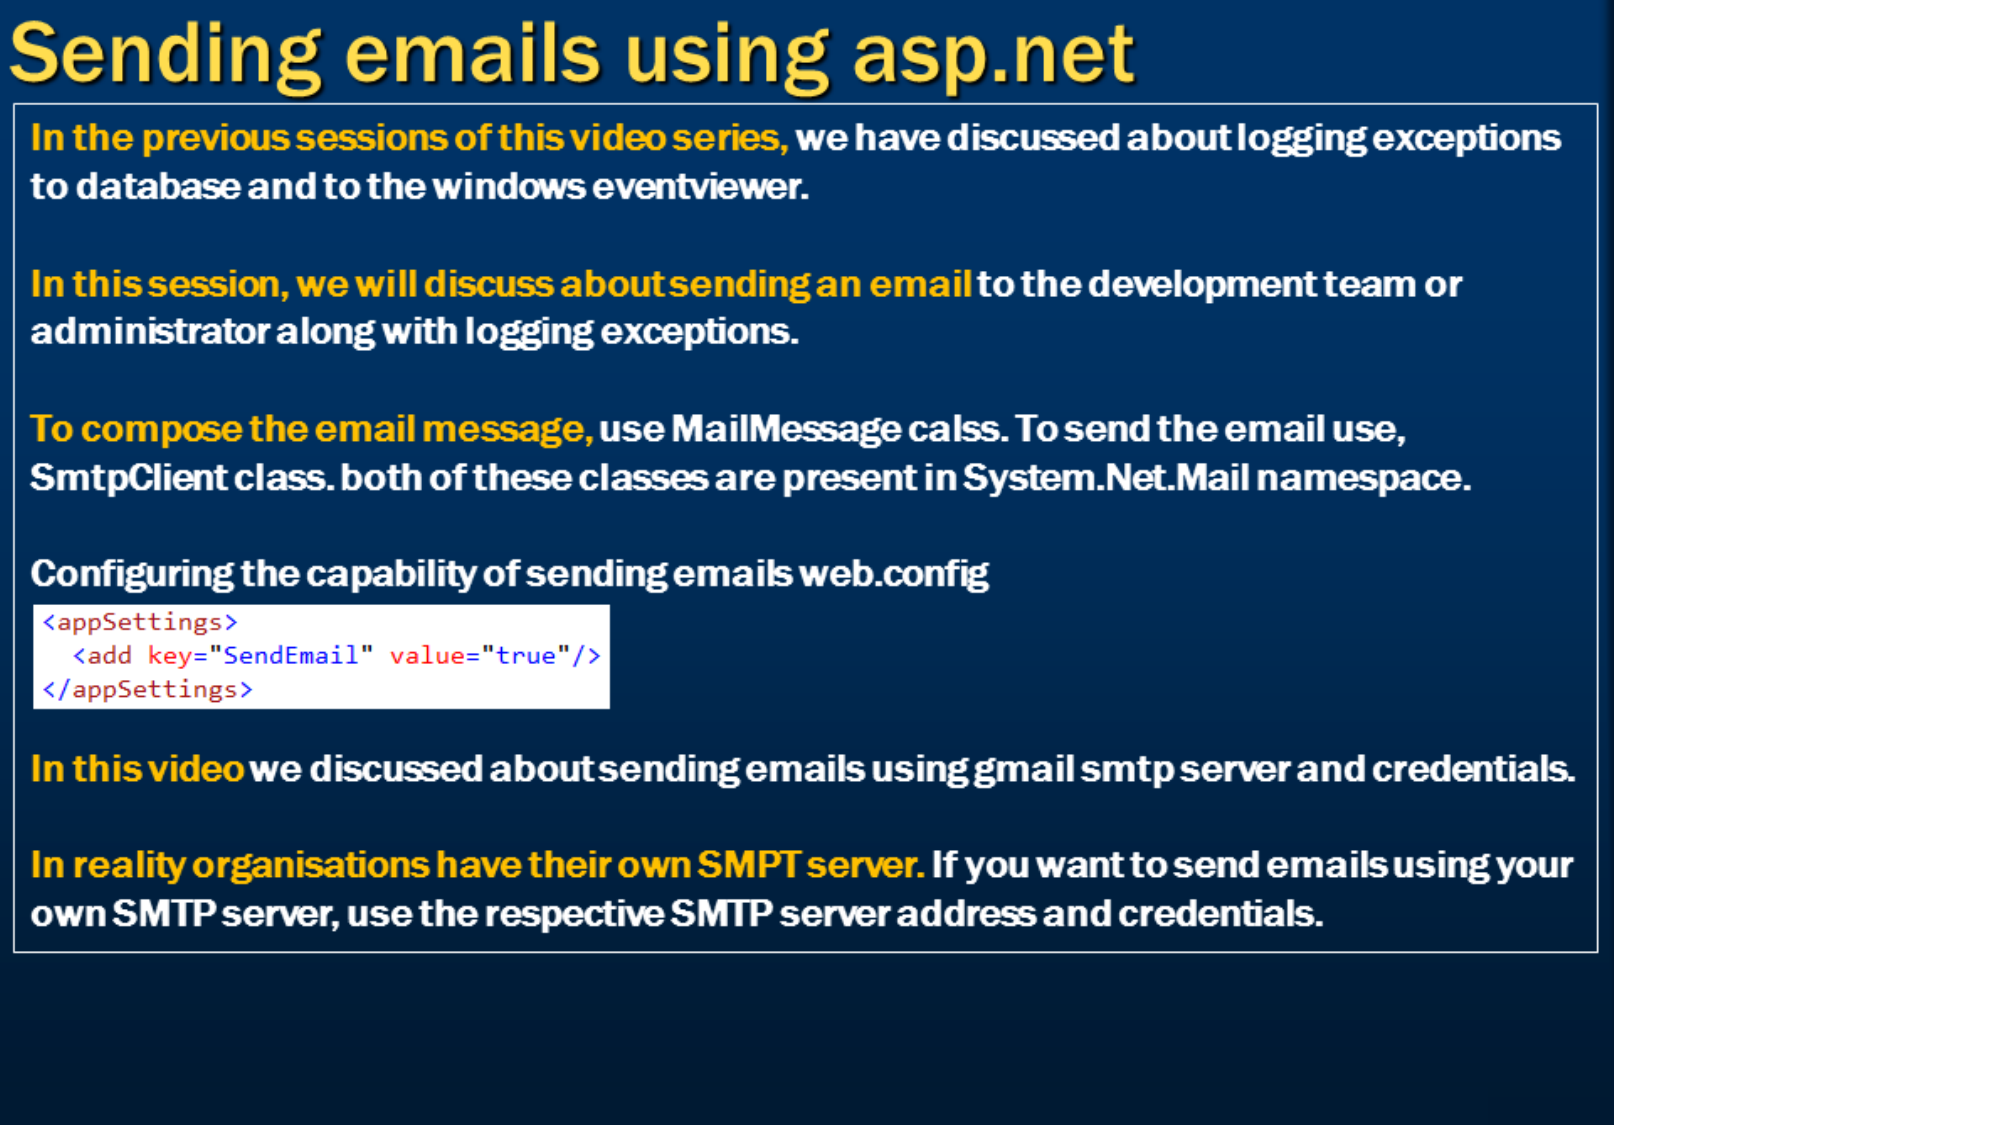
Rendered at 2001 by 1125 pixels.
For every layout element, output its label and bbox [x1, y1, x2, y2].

list [0, 0, 1614, 1125]
